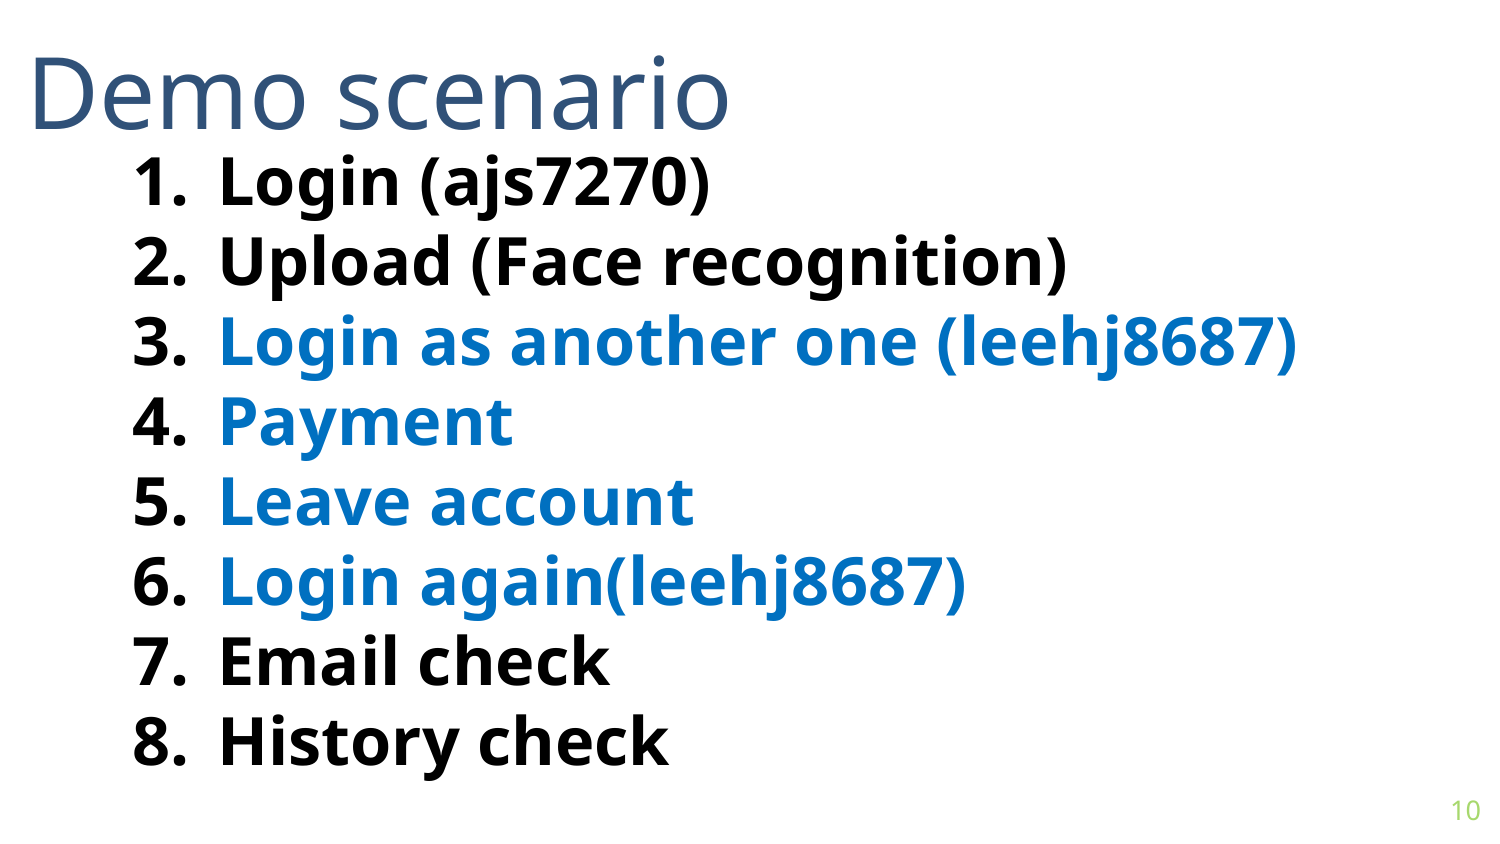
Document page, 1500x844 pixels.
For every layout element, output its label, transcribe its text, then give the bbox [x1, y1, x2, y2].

slide_number 10 [1391, 779, 1482, 844]
text_box Demo scenario [26, 8, 1060, 150]
text_box Login (ajs7270) Upload (Face recognition) Login as another one (leehj8687) Payment Leave account Login again(leehj8687) Email check History check [117, 131, 1444, 790]
